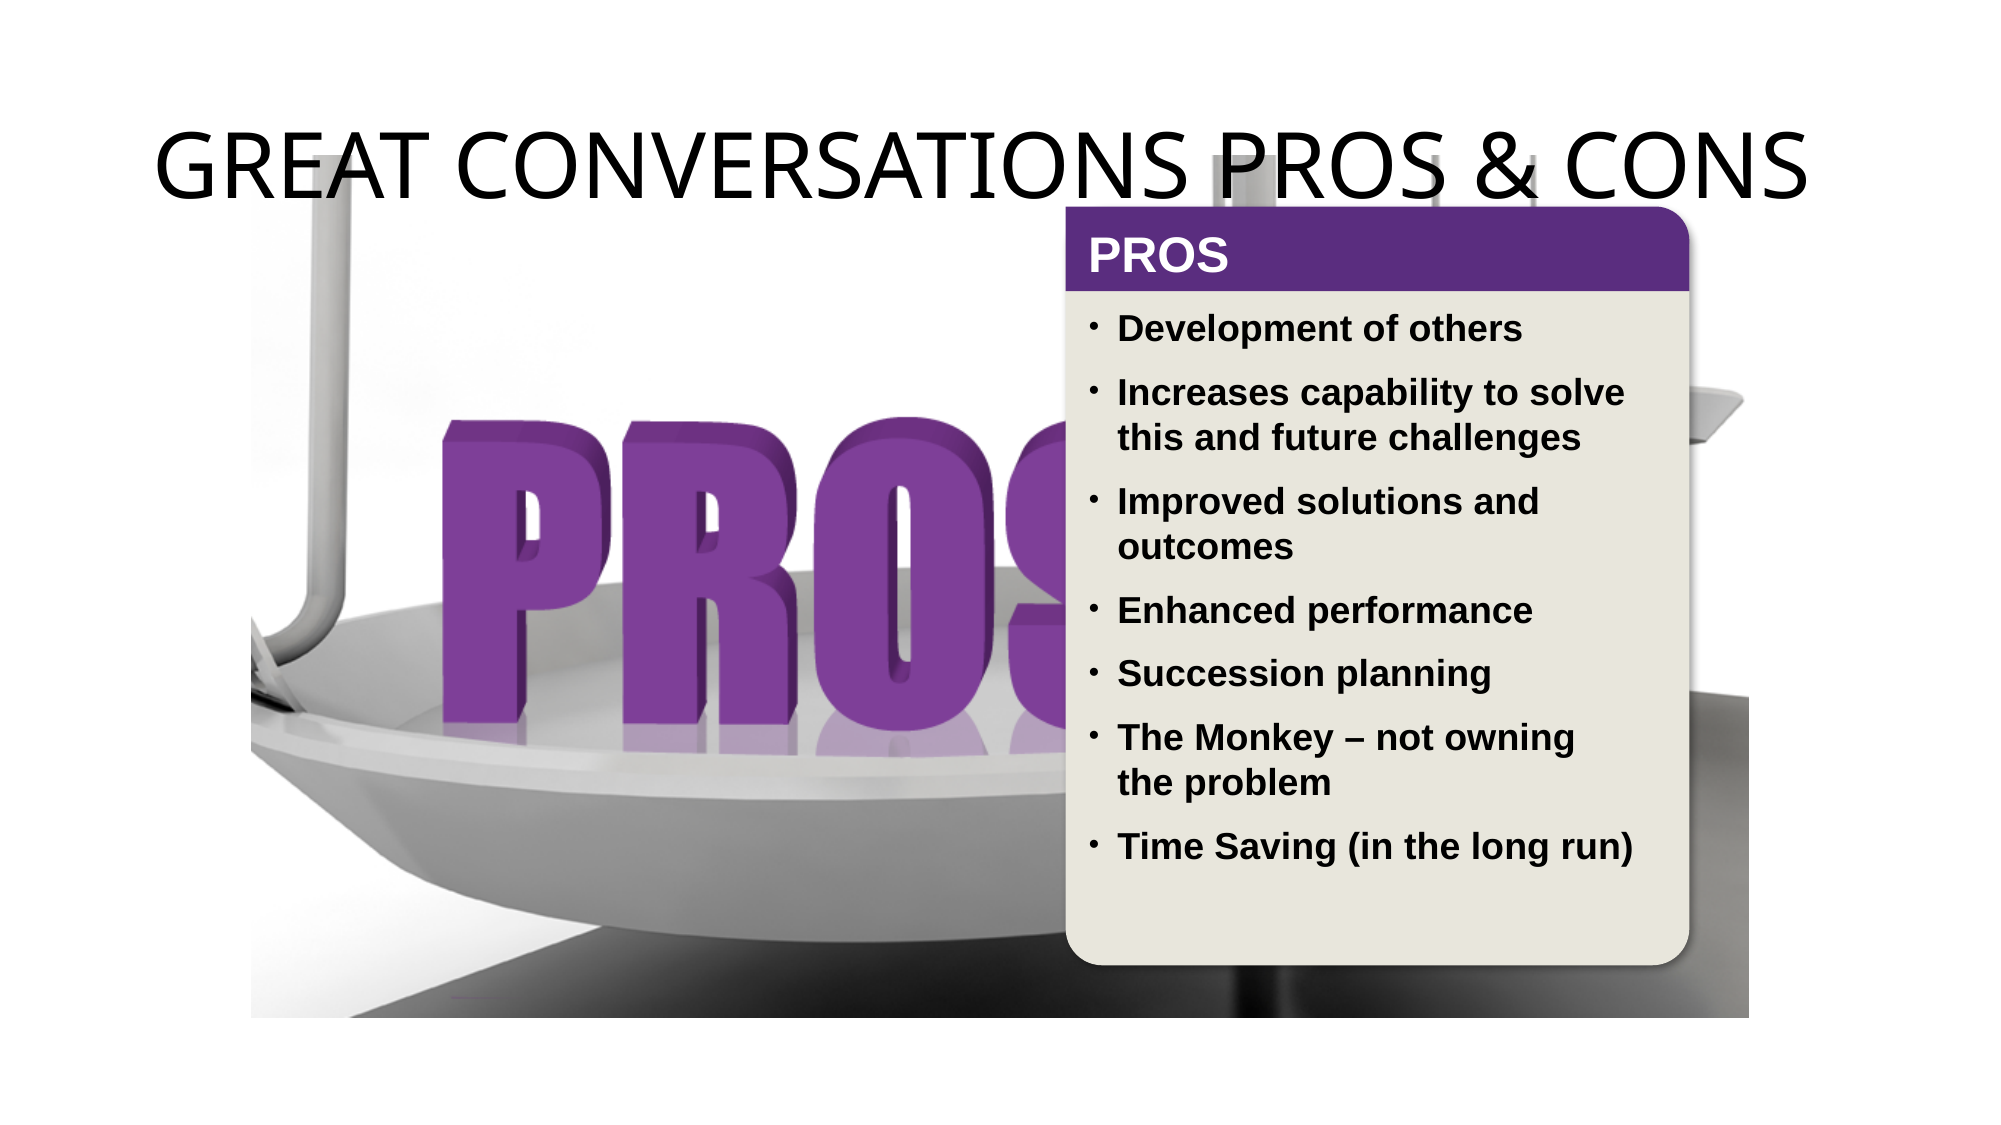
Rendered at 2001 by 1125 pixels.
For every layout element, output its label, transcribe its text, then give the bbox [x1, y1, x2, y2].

title GREAT CONVERSATIONS PROS & CONS [137, 59, 1863, 278]
picture [251, 155, 1749, 1018]
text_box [1065, 206, 1690, 966]
